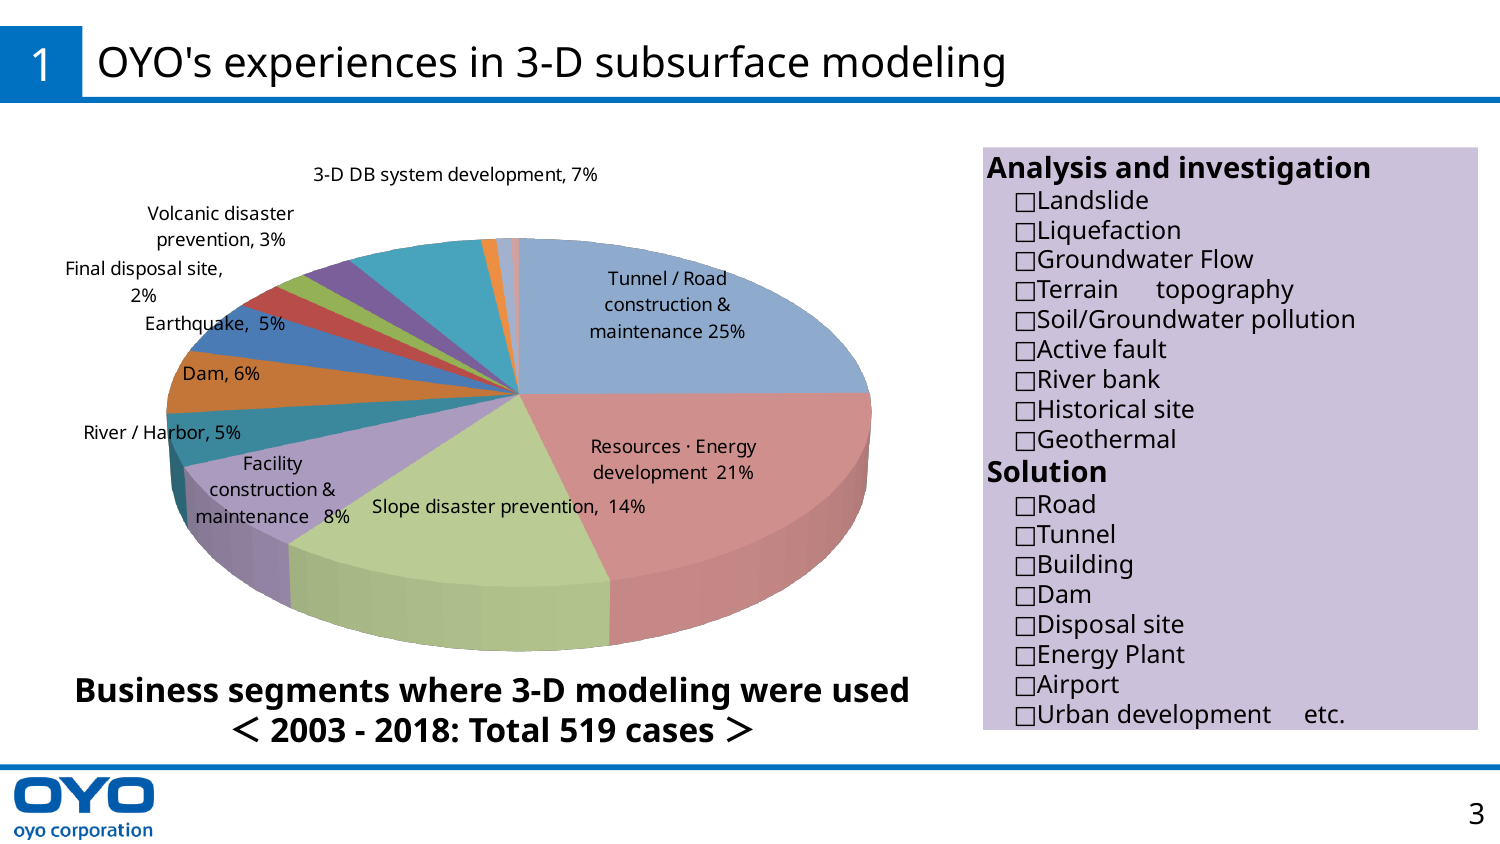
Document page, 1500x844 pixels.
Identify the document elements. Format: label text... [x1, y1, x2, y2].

text_box 3 [1411, 787, 1500, 833]
text_box Business segments where 3-D modeling were used ＜2003 - 2018: Total 519 cases＞ [20, 714, 966, 757]
picture [14, 777, 154, 840]
chart [0, 104, 1037, 714]
text_box Analysis and investigation □Landslide □Liquefaction □Groundwater Flow □Terrain topography □Soil/Groundwater pollution □Active fault □River bank □Historical site □Geothermal Solution □Road □Tunnel □Building □Dam □Disposal site □Energy Plant □Airport □Urban development etc. [983, 147, 1478, 730]
text_box 1 [21, 32, 64, 95]
title OYO's experiences in 3-D subsurface modeling [88, 24, 1454, 103]
